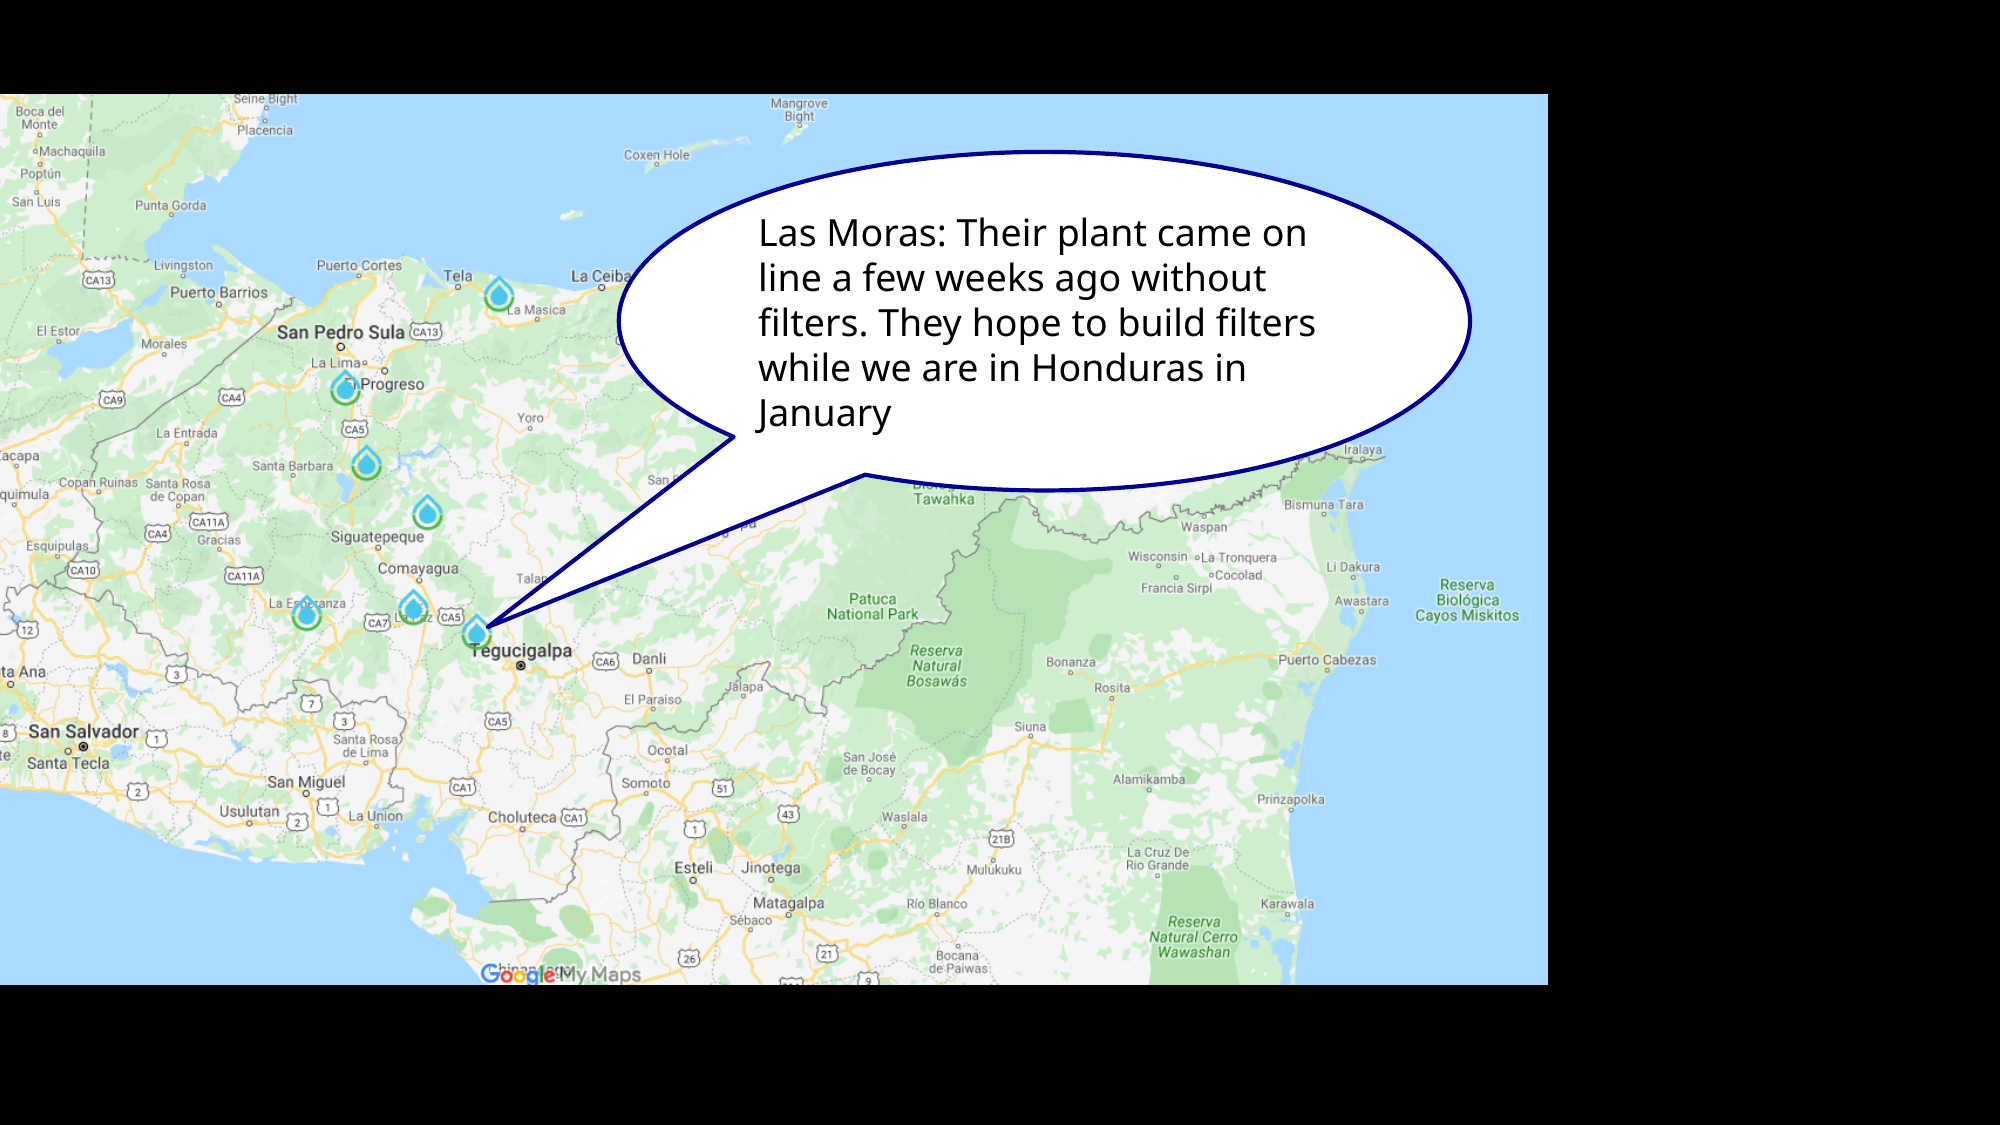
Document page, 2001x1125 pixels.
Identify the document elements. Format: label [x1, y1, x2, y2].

picture [0, 94, 1549, 985]
